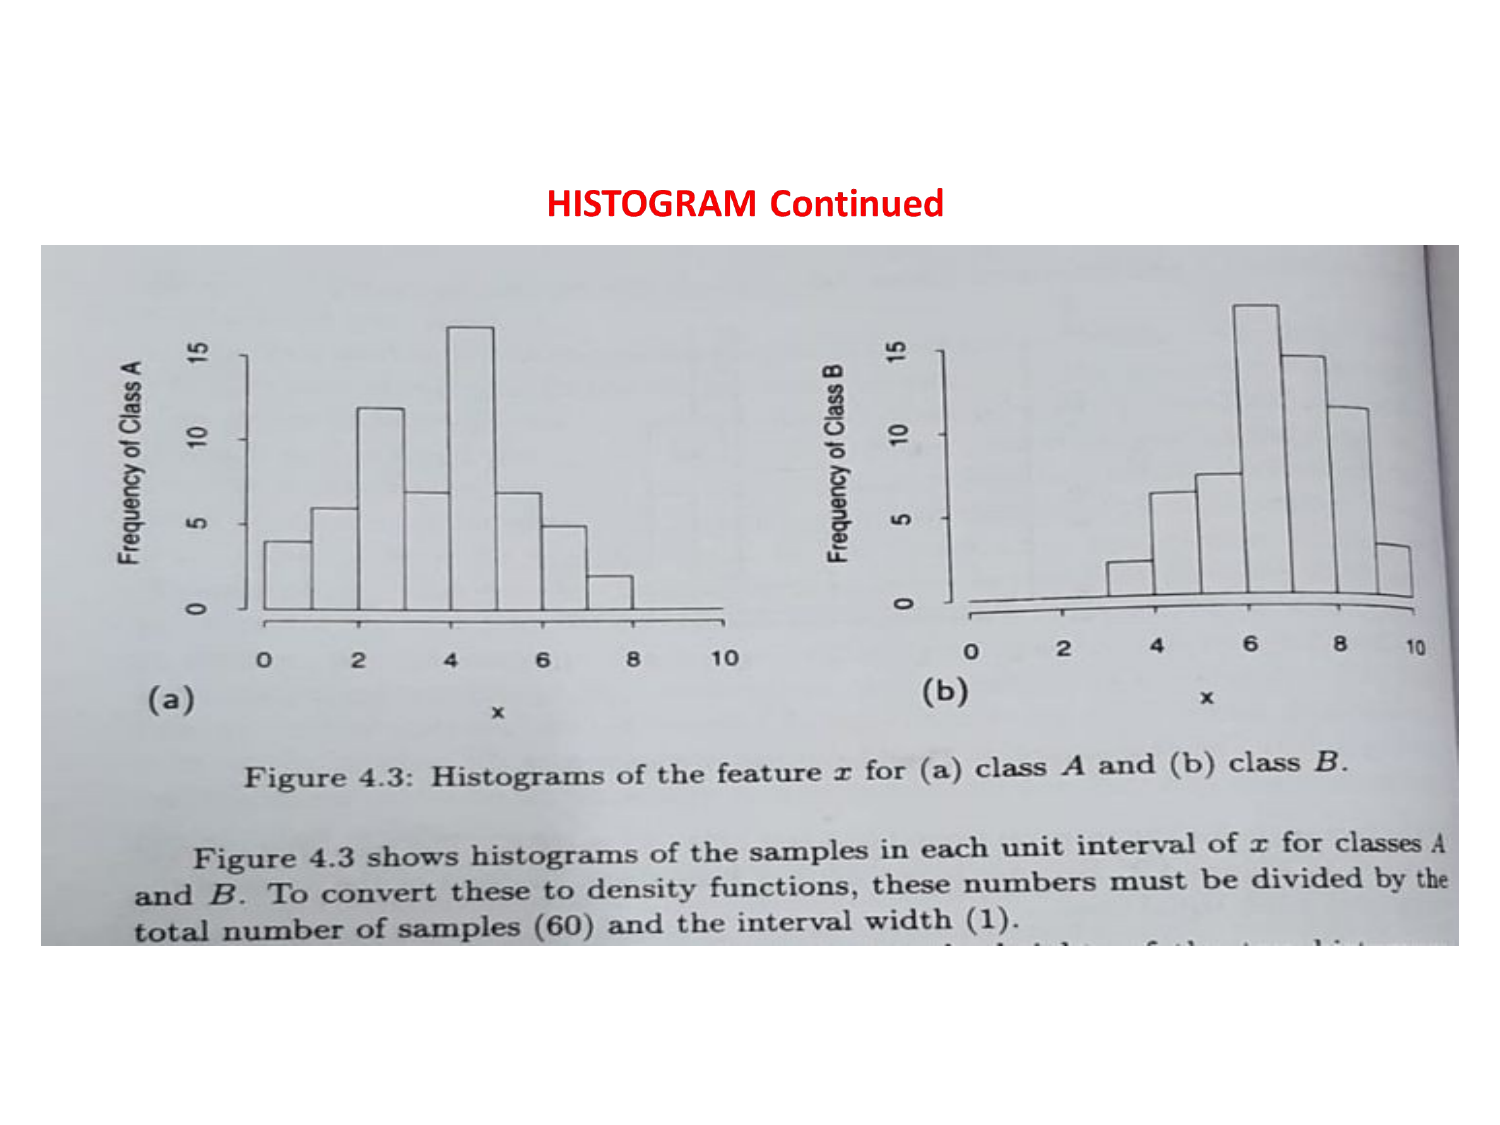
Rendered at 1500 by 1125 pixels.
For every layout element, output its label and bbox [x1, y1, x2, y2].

text_box [41, 165, 1460, 947]
